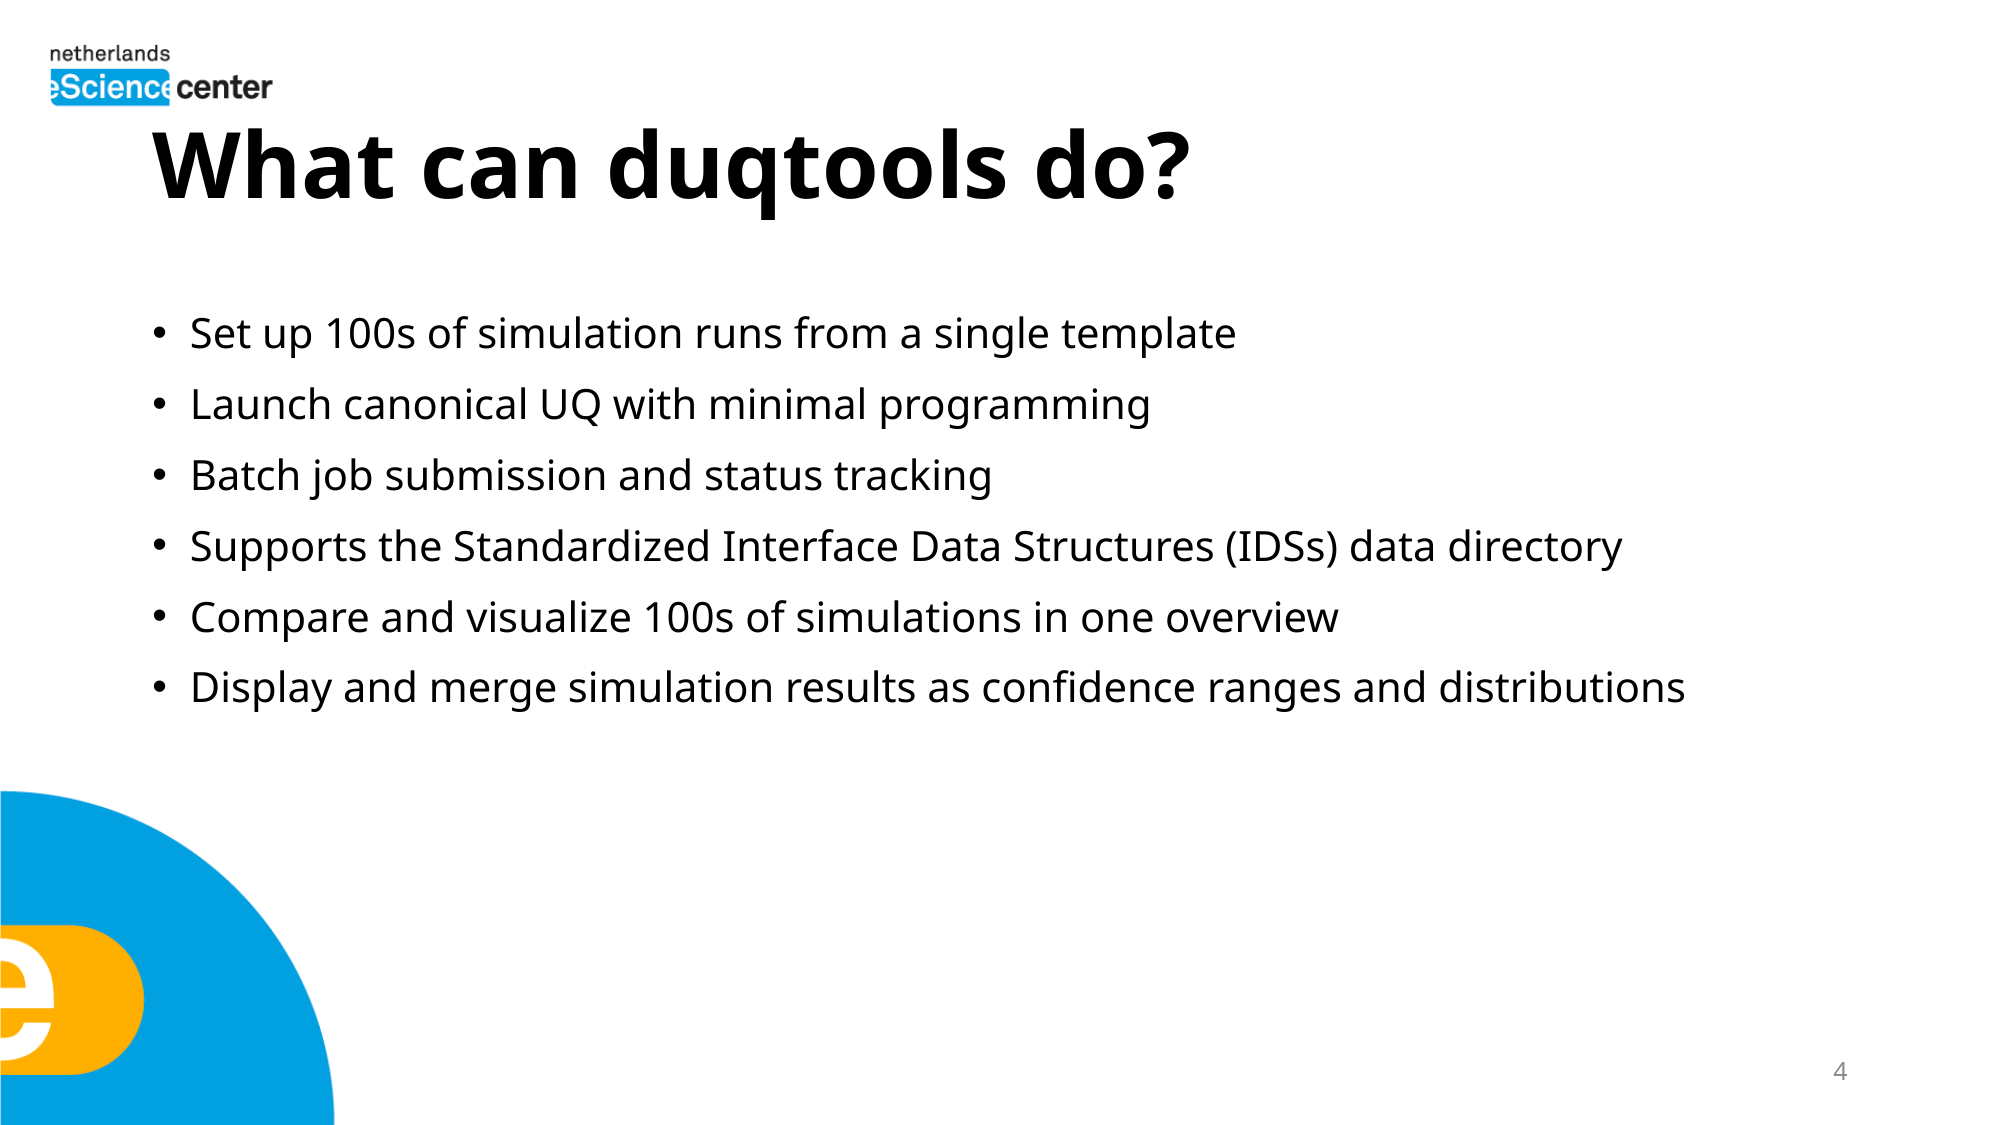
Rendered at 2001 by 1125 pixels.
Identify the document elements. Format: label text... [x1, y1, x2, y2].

slide_number 4 [1412, 1042, 1863, 1103]
title What can duqtools do? [137, 59, 1863, 278]
list Set up 100s of simulation runs from a single template Launch canonical UQ with minimal programming Batch job submission and status tracking Supports the Standardized Interface Data Structures (IDSs) data directory Compare and visualize 100s of simulations in one overview Display and merge simulation results as confidence ranges and distributions [137, 299, 1863, 1014]
picture [0, 0, 2001, 1125]
picture [0, 925, 142, 1074]
